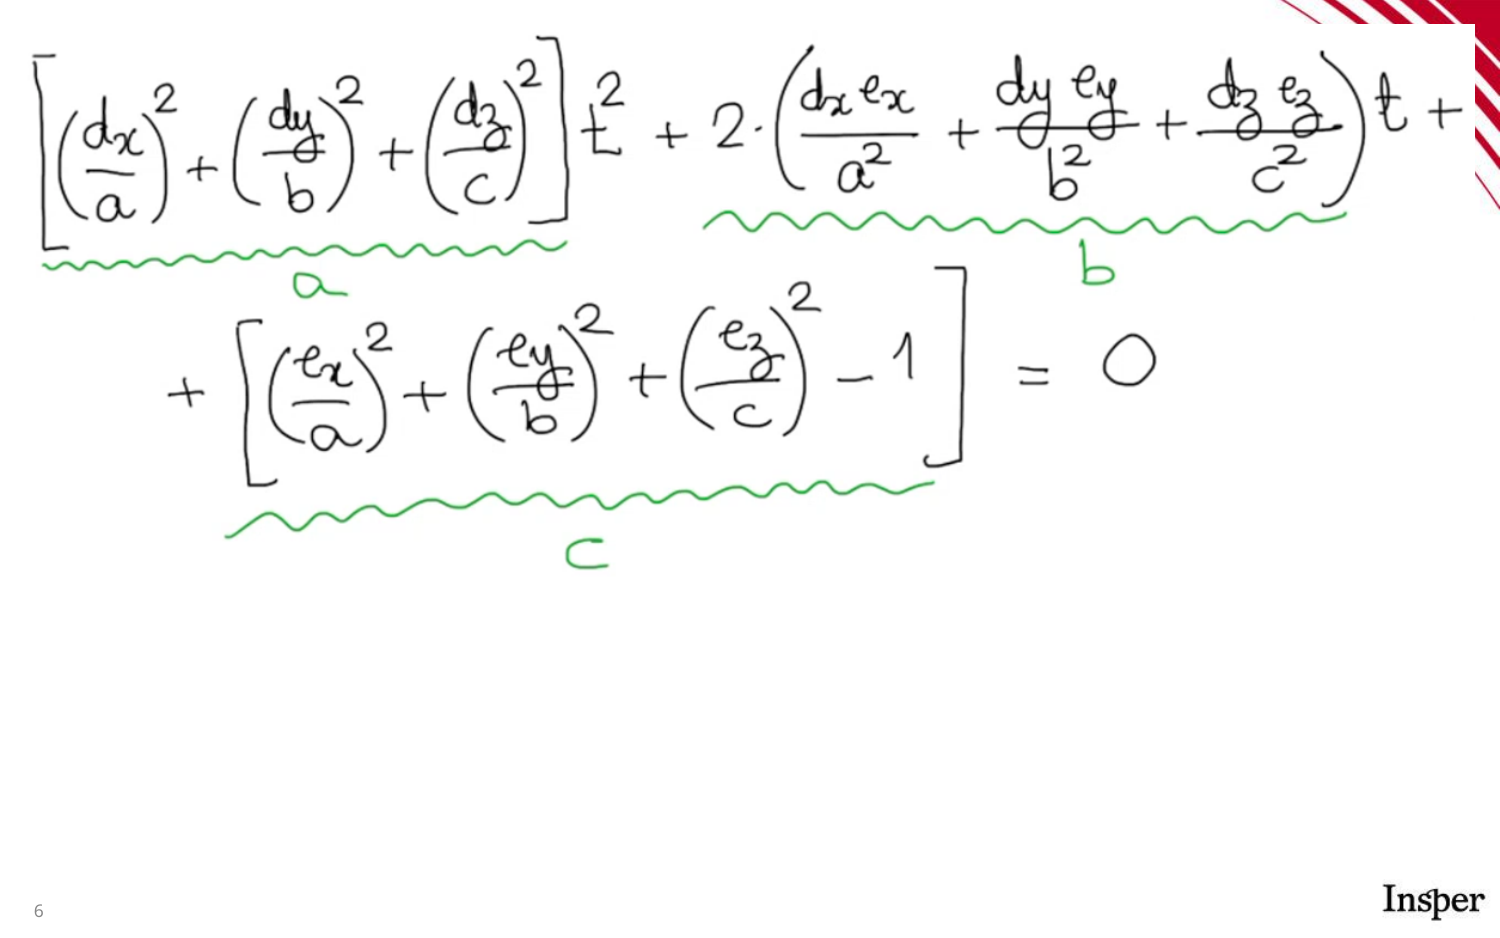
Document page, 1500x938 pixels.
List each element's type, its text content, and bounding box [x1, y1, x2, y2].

picture [24, 0, 1500, 938]
slide_number ‹#› [0, 887, 78, 938]
